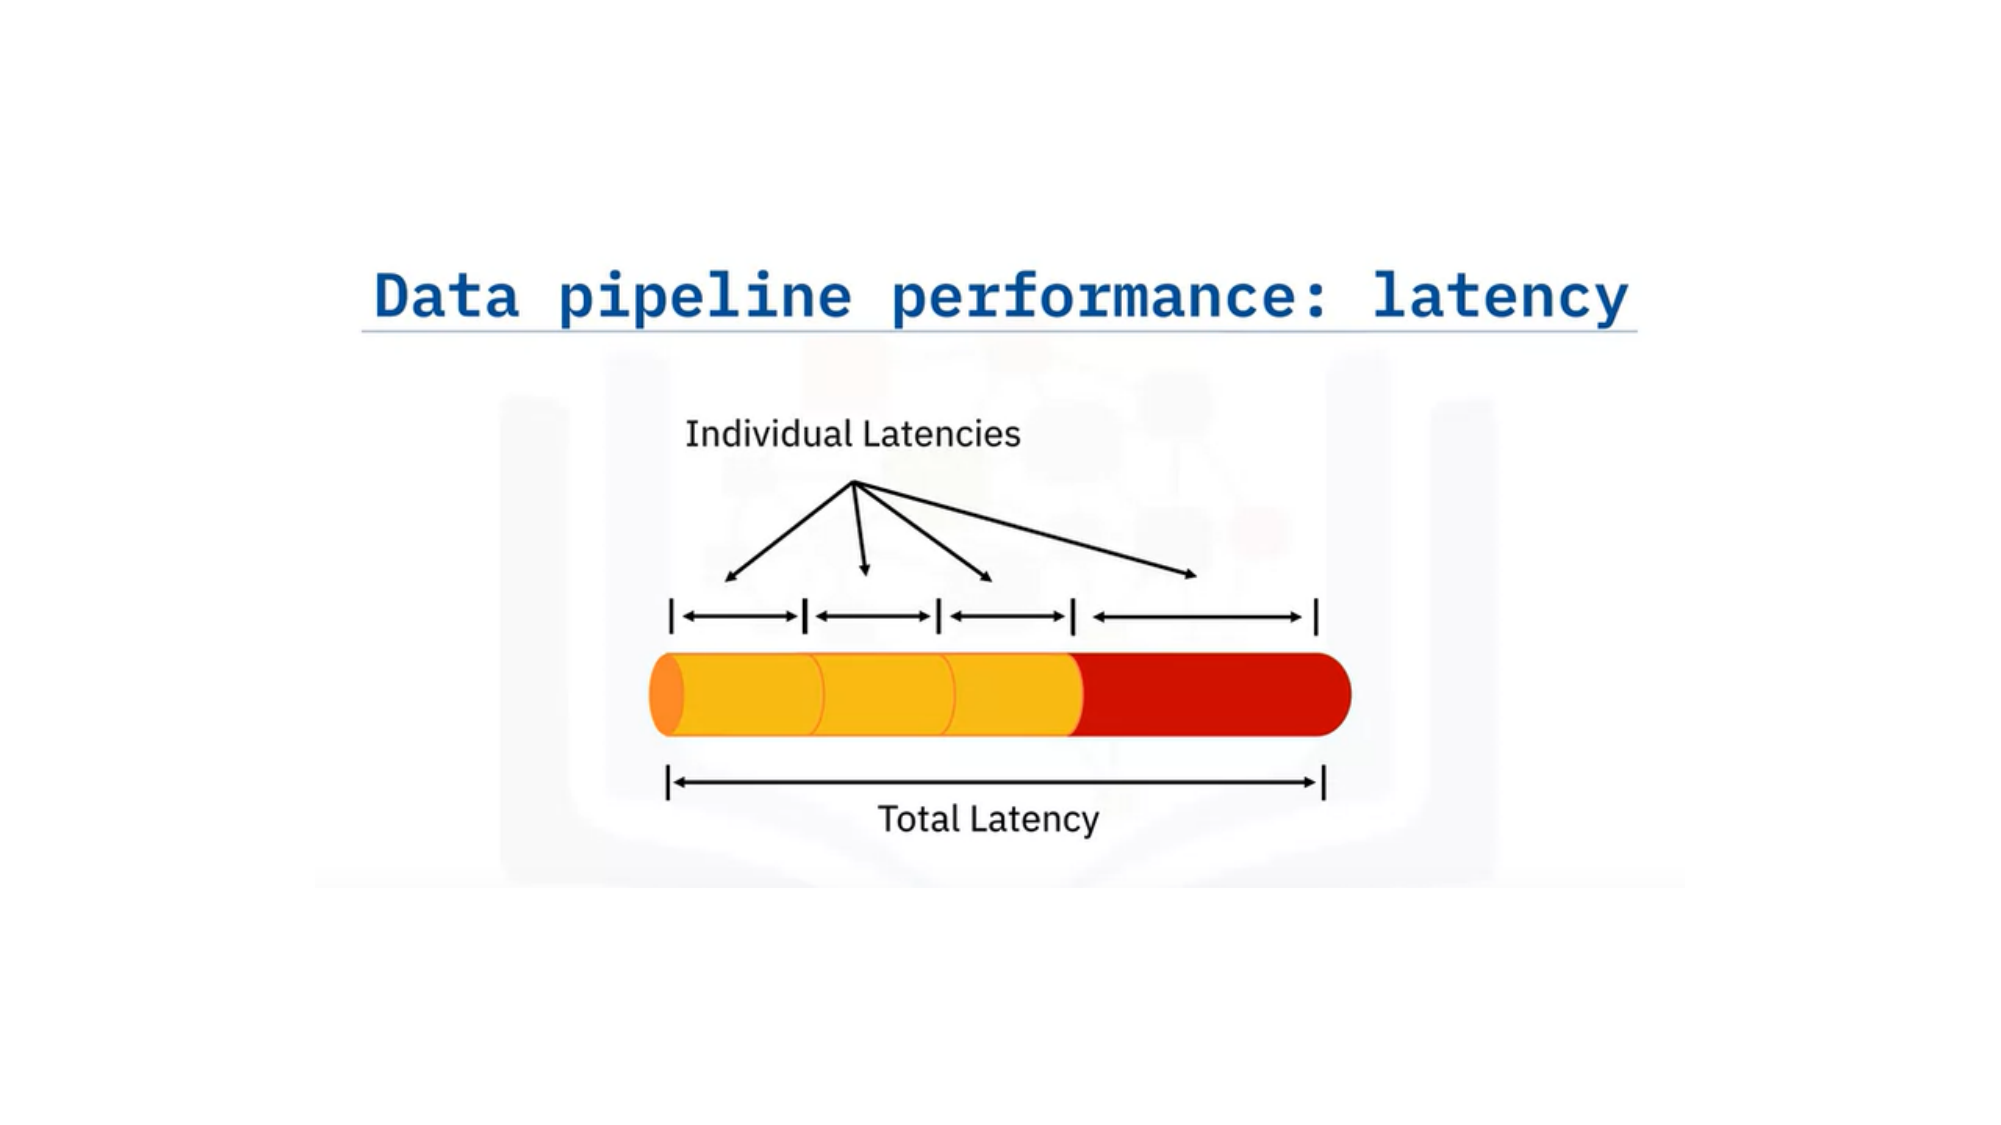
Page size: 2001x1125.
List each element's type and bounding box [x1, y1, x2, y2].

picture [315, 237, 1685, 888]
